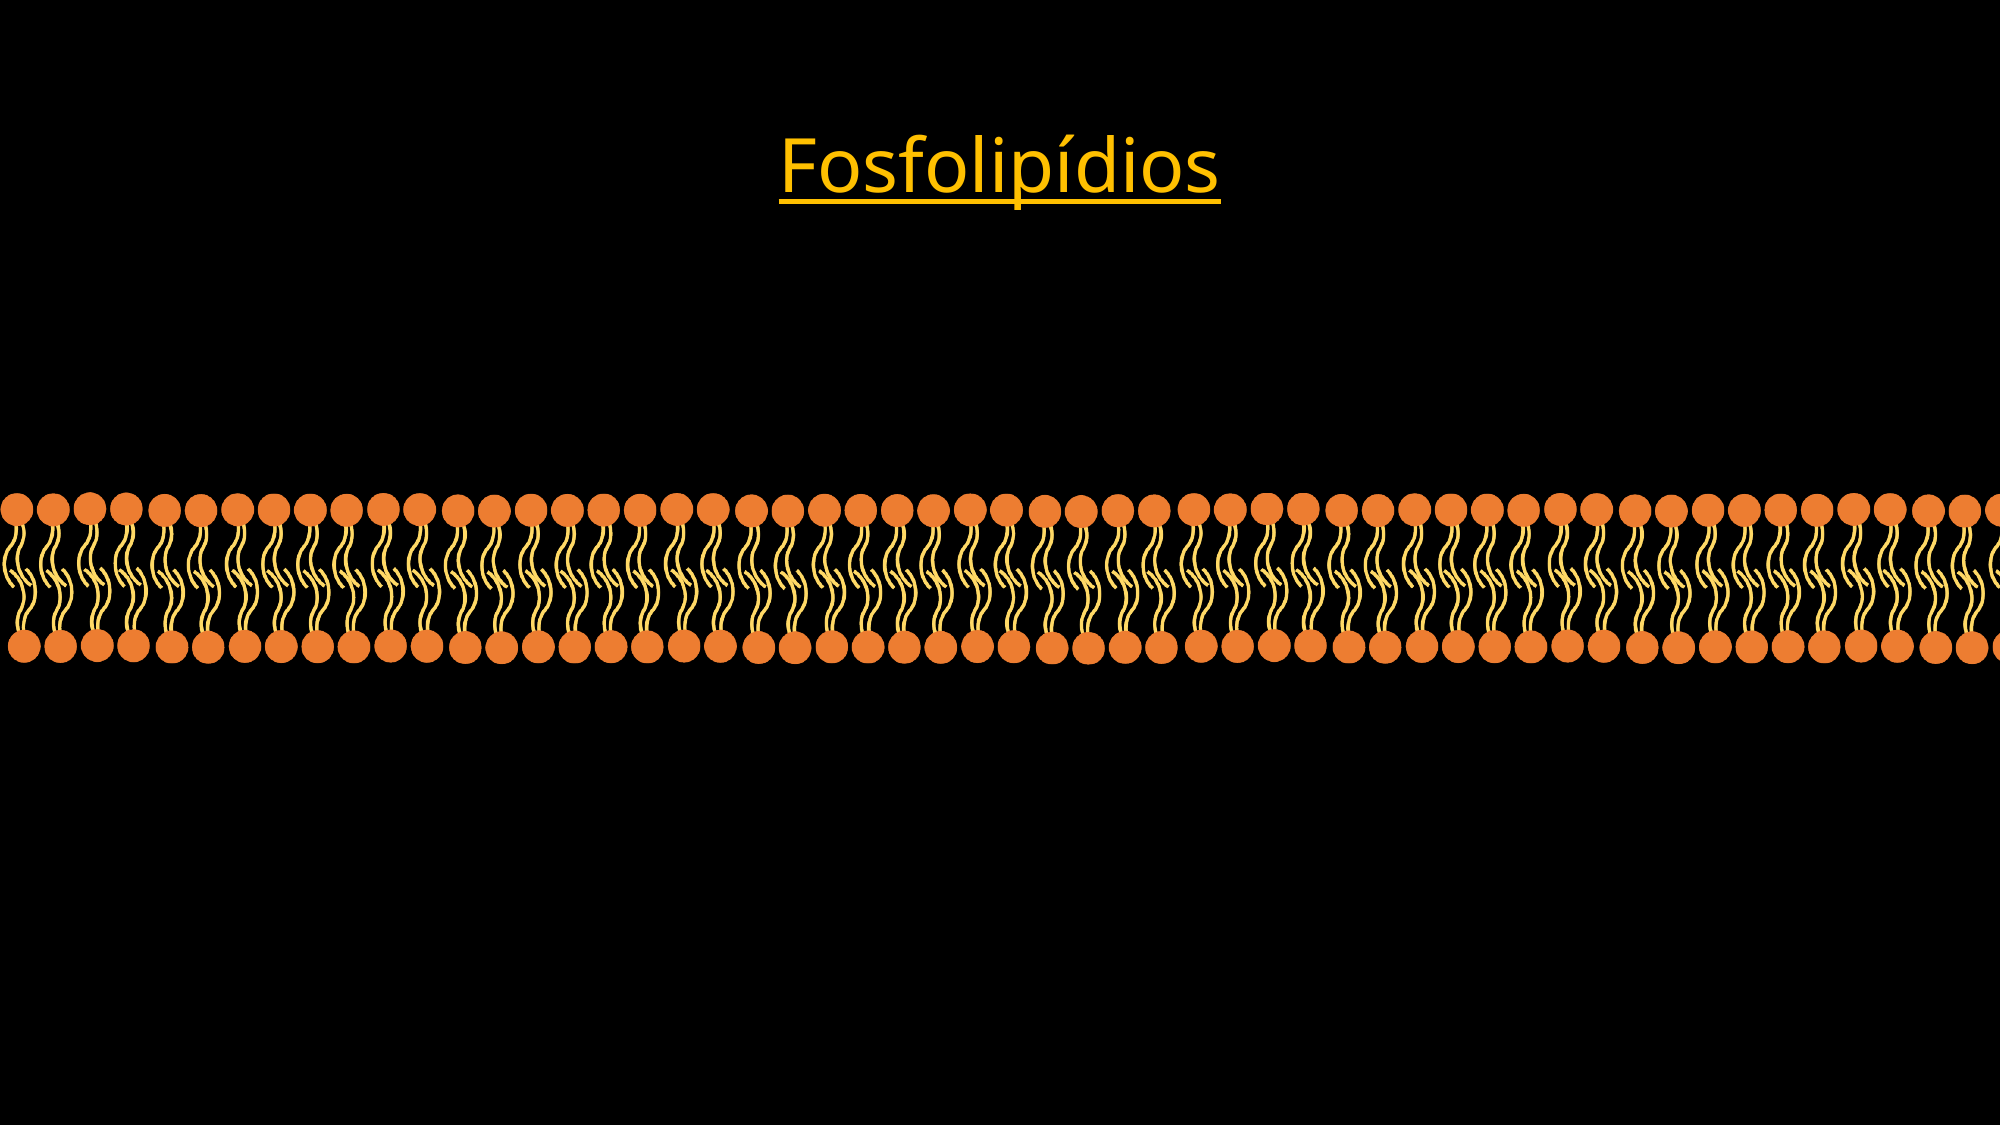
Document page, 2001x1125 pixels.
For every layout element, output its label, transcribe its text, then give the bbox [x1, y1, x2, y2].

text_box Fosfolipídios [137, 59, 1863, 278]
picture [0, 492, 2000, 665]
